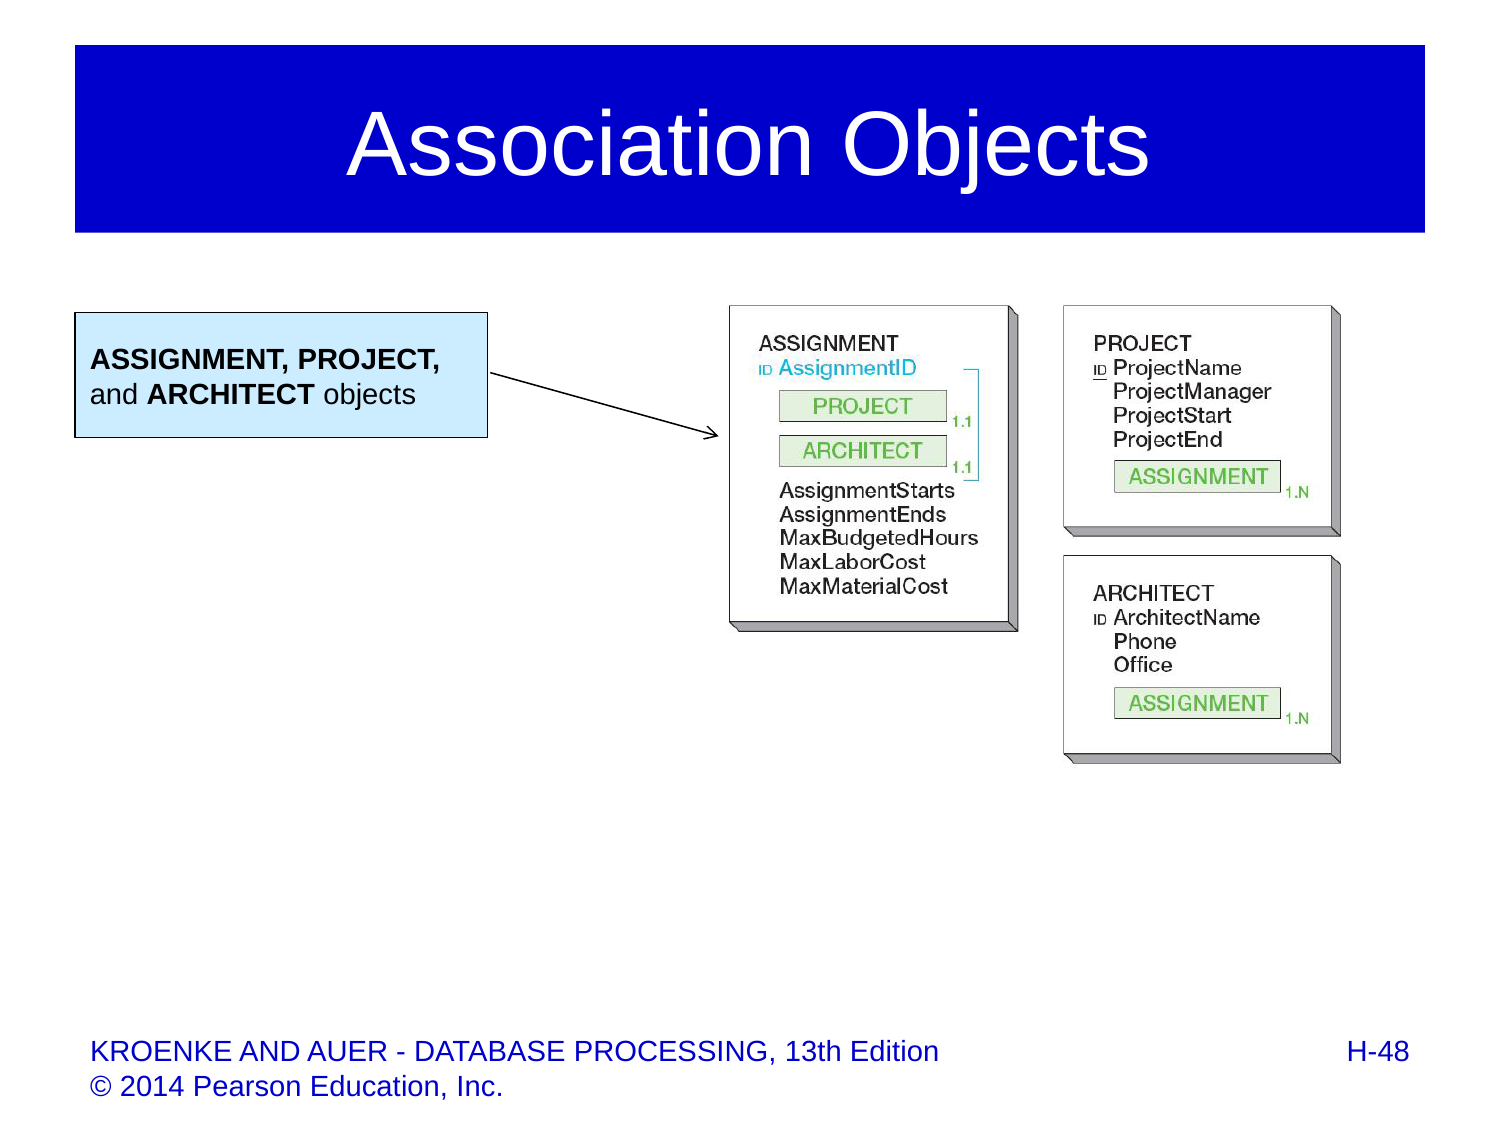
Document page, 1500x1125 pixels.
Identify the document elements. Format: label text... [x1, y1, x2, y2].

text_box ASSIGNMENT, PROJECT, and ARCHITECT objects [73, 310, 707, 441]
title Association Objects [75, 45, 1425, 233]
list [712, 289, 1424, 772]
slide_number H-48 [1074, 1024, 1426, 1103]
footer KROENKE AND AUER - DATABASE PROCESSING, 13th Edition © 2014 Pearson Education, Inc. [74, 1024, 976, 1104]
